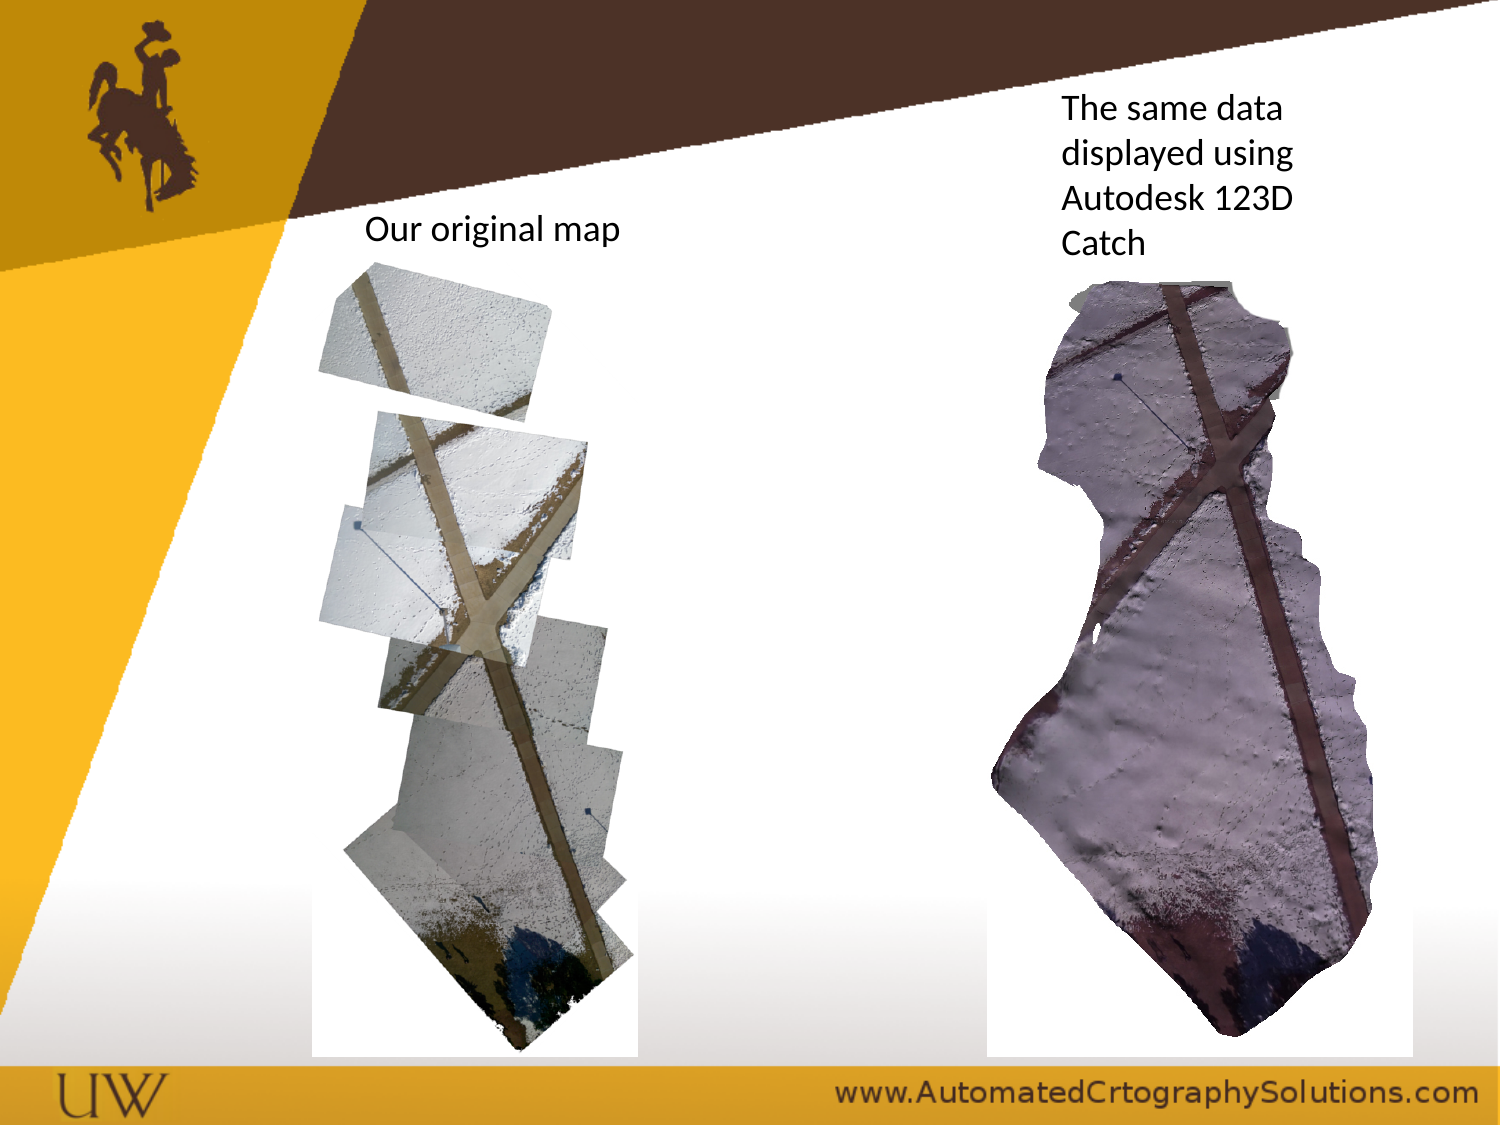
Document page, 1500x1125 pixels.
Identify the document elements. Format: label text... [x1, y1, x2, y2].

picture [0, 0, 1500, 1125]
text_box Our original map [349, 196, 638, 257]
text_box The same data displayed using Autodesk 123D Catch [1046, 75, 1354, 260]
